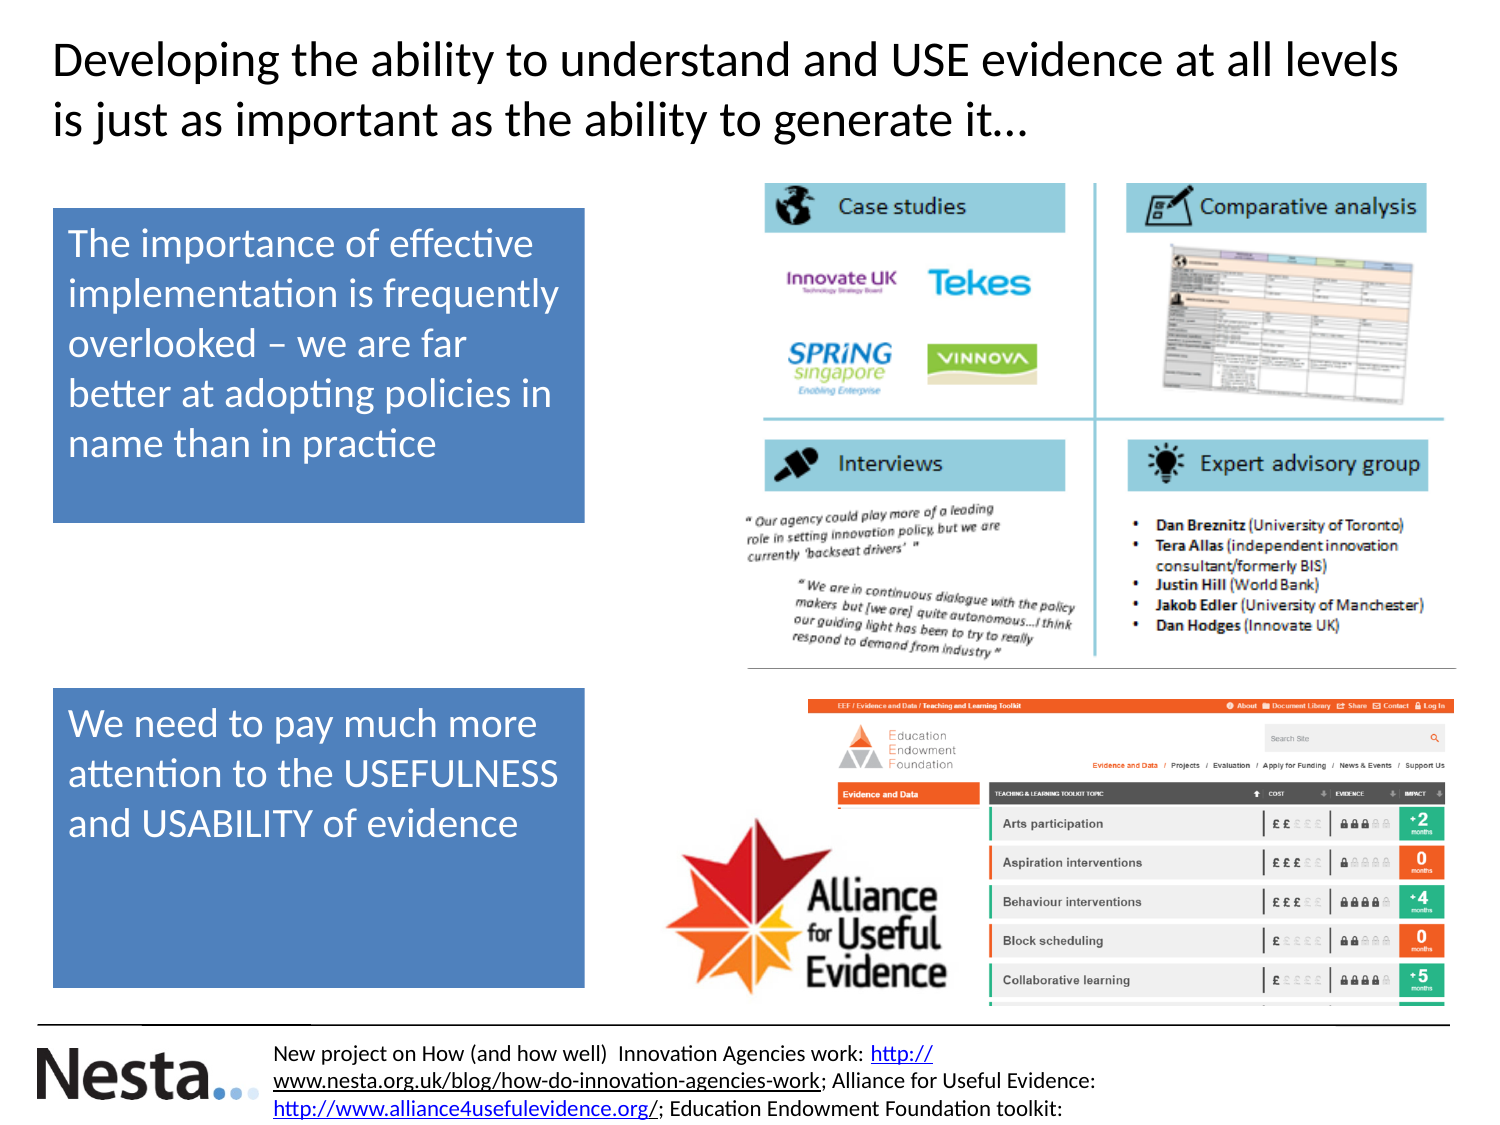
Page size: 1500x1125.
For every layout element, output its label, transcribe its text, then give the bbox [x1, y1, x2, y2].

picture [634, 699, 1455, 1007]
picture [726, 182, 1477, 669]
text_box We need to pay much more attention to the USEFULNESS and USABILITY of evidence [53, 688, 585, 988]
text_box The importance of effective implementation is frequently overlooked – we are far better at adopting policies in name than in practice [53, 208, 585, 523]
text_box New project on How (and how well) Innovation Agencies work: http://www.nesta.org.uk/blog/how-do-innovation-agencies-work; Alliance for Useful Evidence: http://www.alliance4usefulevidence.org/; Education Endowment Foundation toolkit: https://educationendowmentfoundation.org.uk/toolkit/ [258, 1103, 1454, 1125]
text_box Developing the ability to understand and USE evidence at all levels is just as important as the ability to generate it… [37, 19, 1450, 154]
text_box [37, 1024, 1451, 1101]
